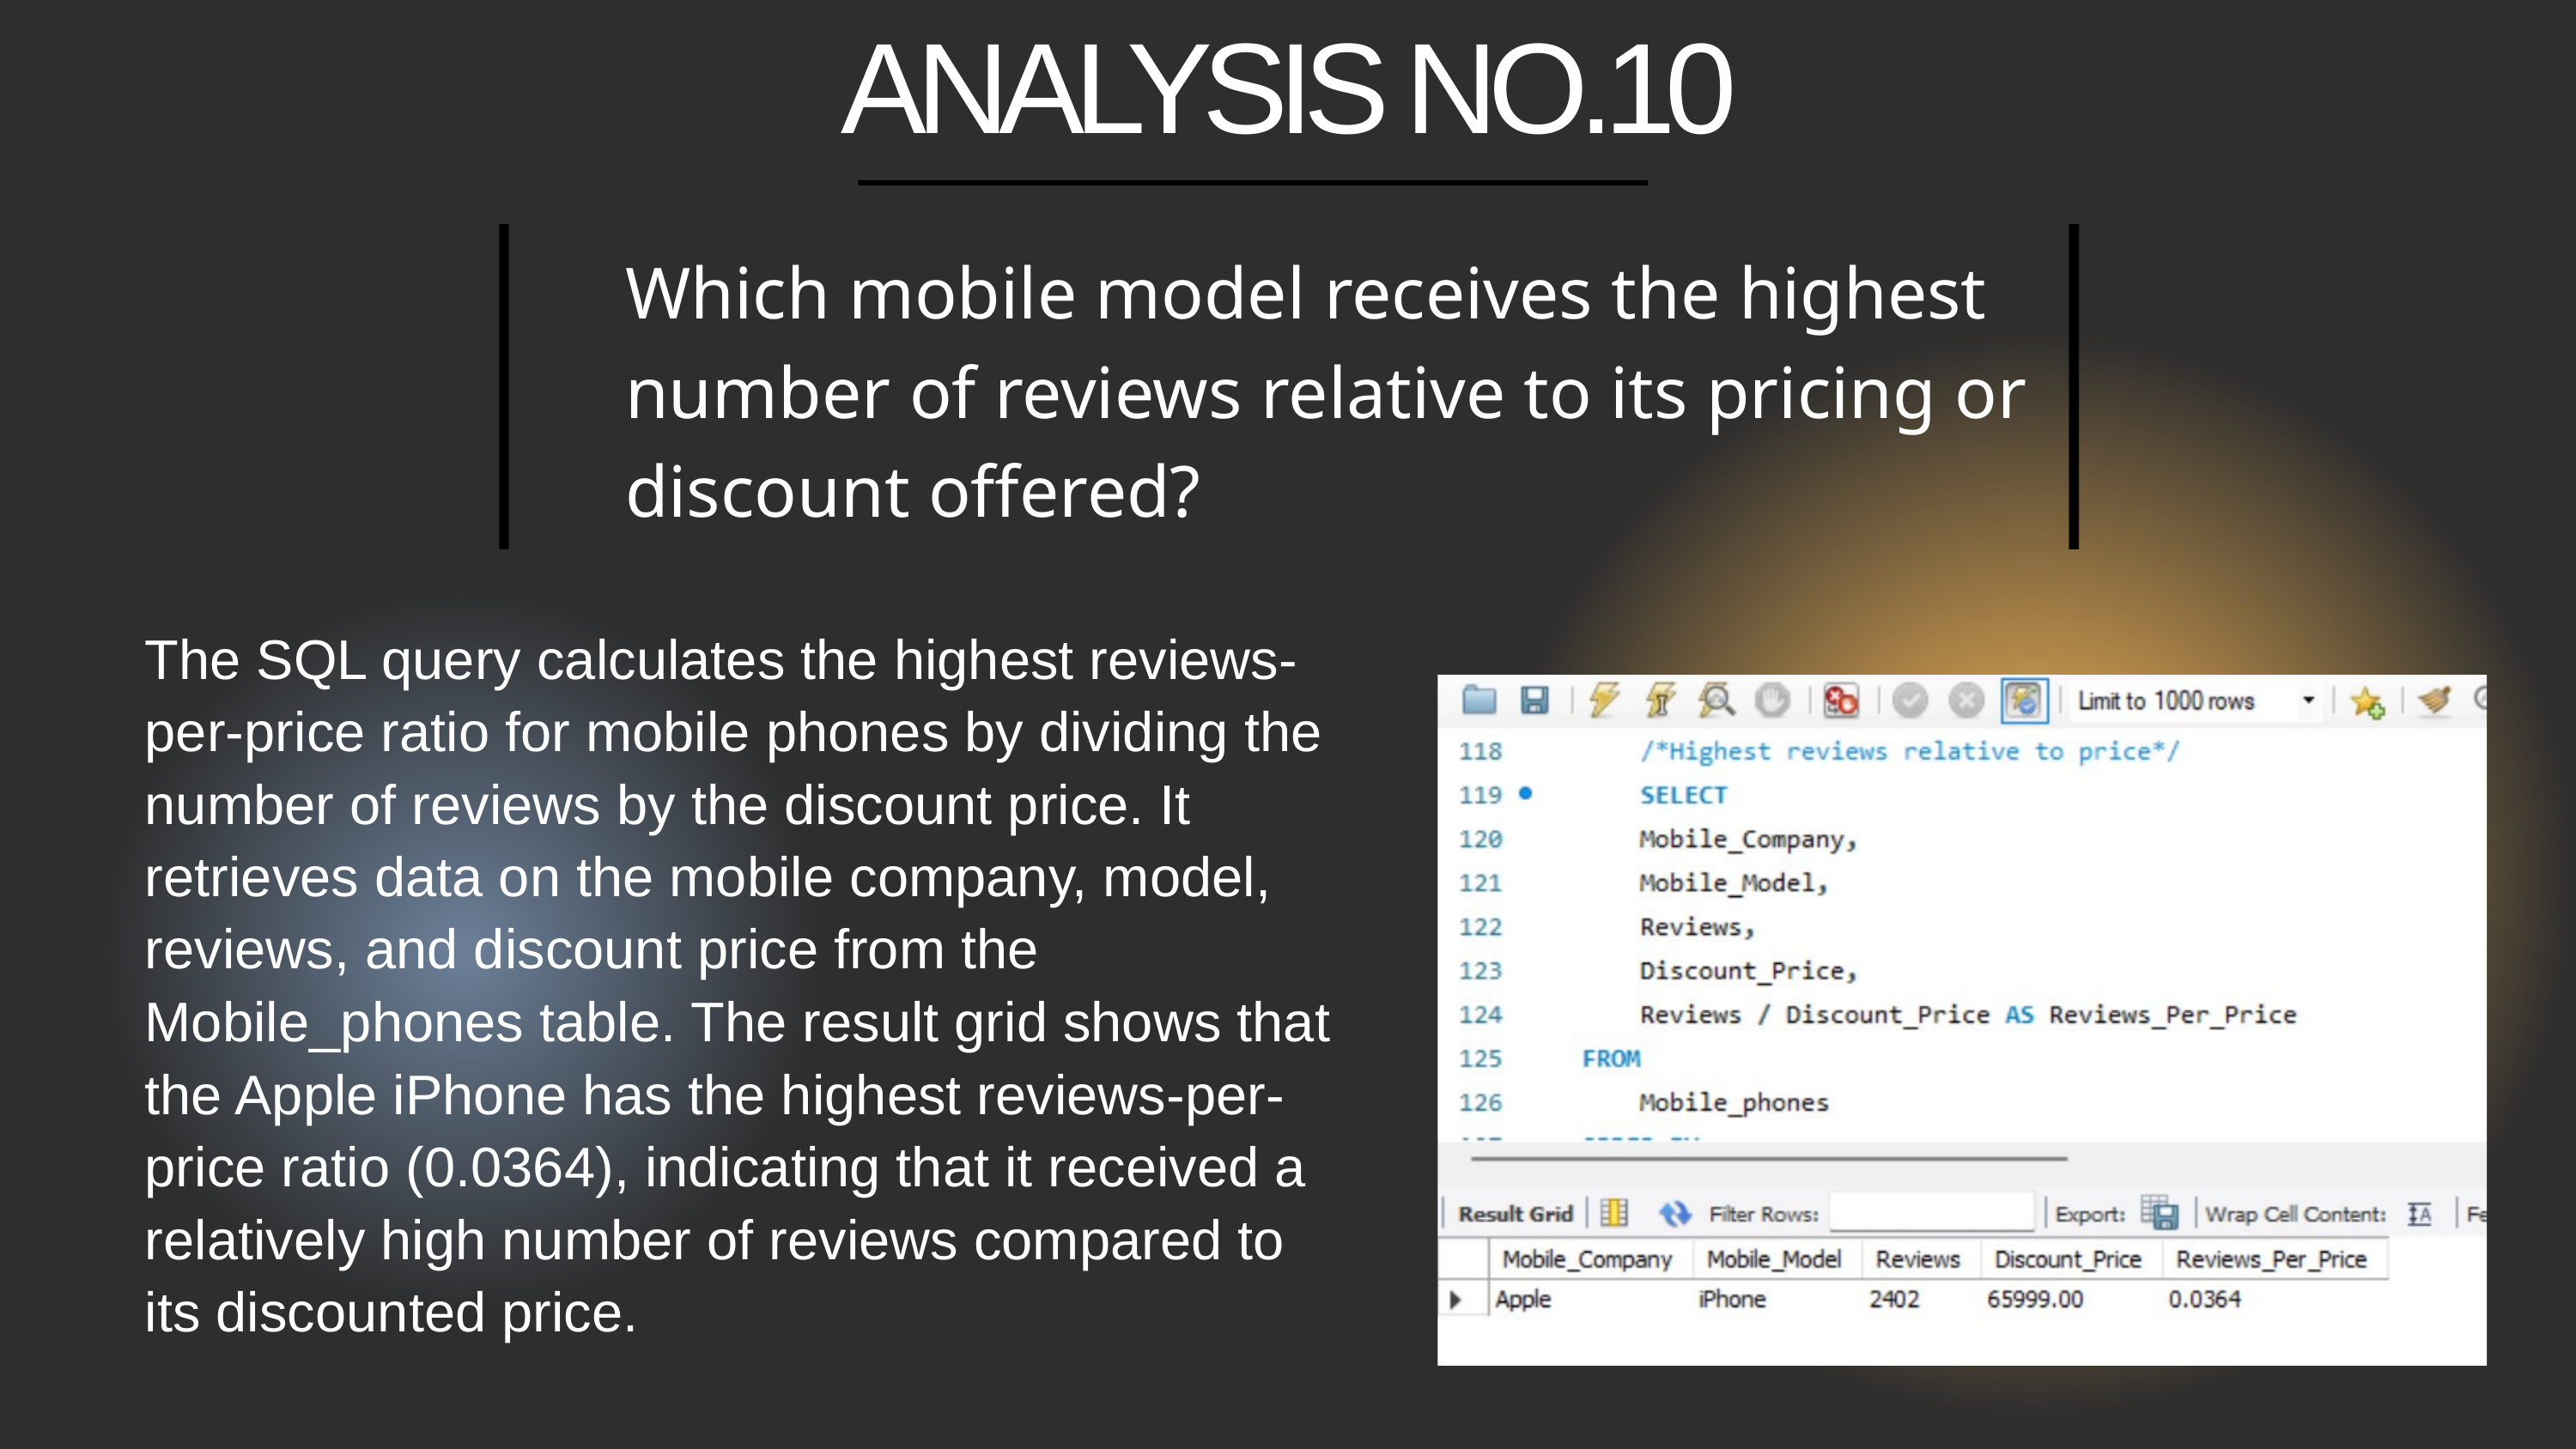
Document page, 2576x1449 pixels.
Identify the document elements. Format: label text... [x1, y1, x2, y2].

text_box The SQL query calculates the highest reviews-per-price ratio for mobile phones by dividing the number of reviews by the discount price. It retrieves data on the mobile company, model, reviews, and discount price from the Mobile_phones table. The result grid shows that the Apple iPhone has the highest reviews-per-price ratio (0.0364), indicating that it received a relatively high number of reviews compared to its discounted price. [144, 617, 1346, 1343]
text_box [1437, 279, 2576, 1449]
text_box [67, 555, 859, 1347]
text_box [1437, 675, 2488, 1366]
text_box Which mobile model receives the highest number of reviews relative to its pricing or discount offered? [625, 234, 2132, 531]
text_box [499, 224, 2080, 549]
text_box ANALYSIS NO.10 [782, 46, 1796, 160]
